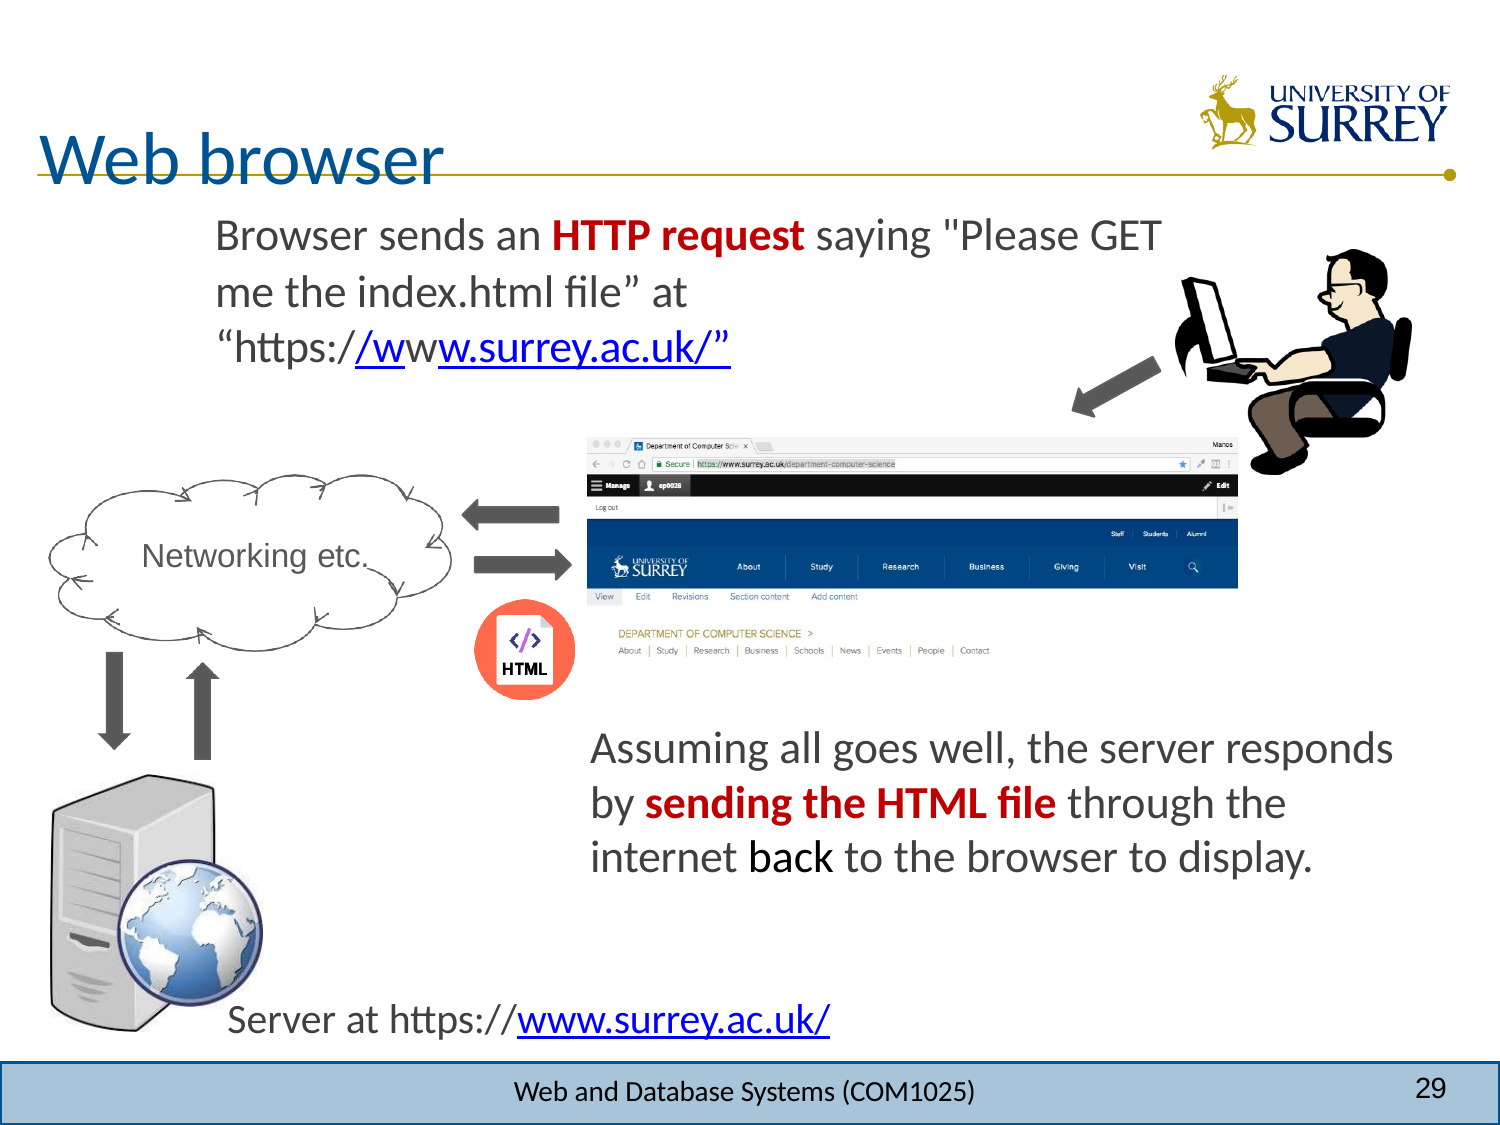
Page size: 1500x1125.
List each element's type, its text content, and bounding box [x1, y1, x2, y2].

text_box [473, 548, 573, 582]
title Web browser [37, 70, 1184, 298]
picture [474, 599, 576, 701]
picture [49, 774, 263, 1032]
footer Web and Database Systems (COM1025) [511, 1077, 985, 1125]
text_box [1071, 355, 1162, 419]
text_box Assuming all goes well, the server responds by sending the HTML file through the internet back to the browser to display. Server at https://www.surrey.ac.uk/ [225, 715, 1400, 1042]
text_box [461, 498, 560, 531]
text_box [587, 249, 1412, 676]
picture [1200, 75, 1450, 150]
picture [48, 474, 452, 760]
slide_number 29 [1408, 1069, 1456, 1125]
text_box Browser sends an HTTP request saying "Please GET me the index.html file” at “https://www.surrey.ac.uk/” [212, 202, 1168, 372]
